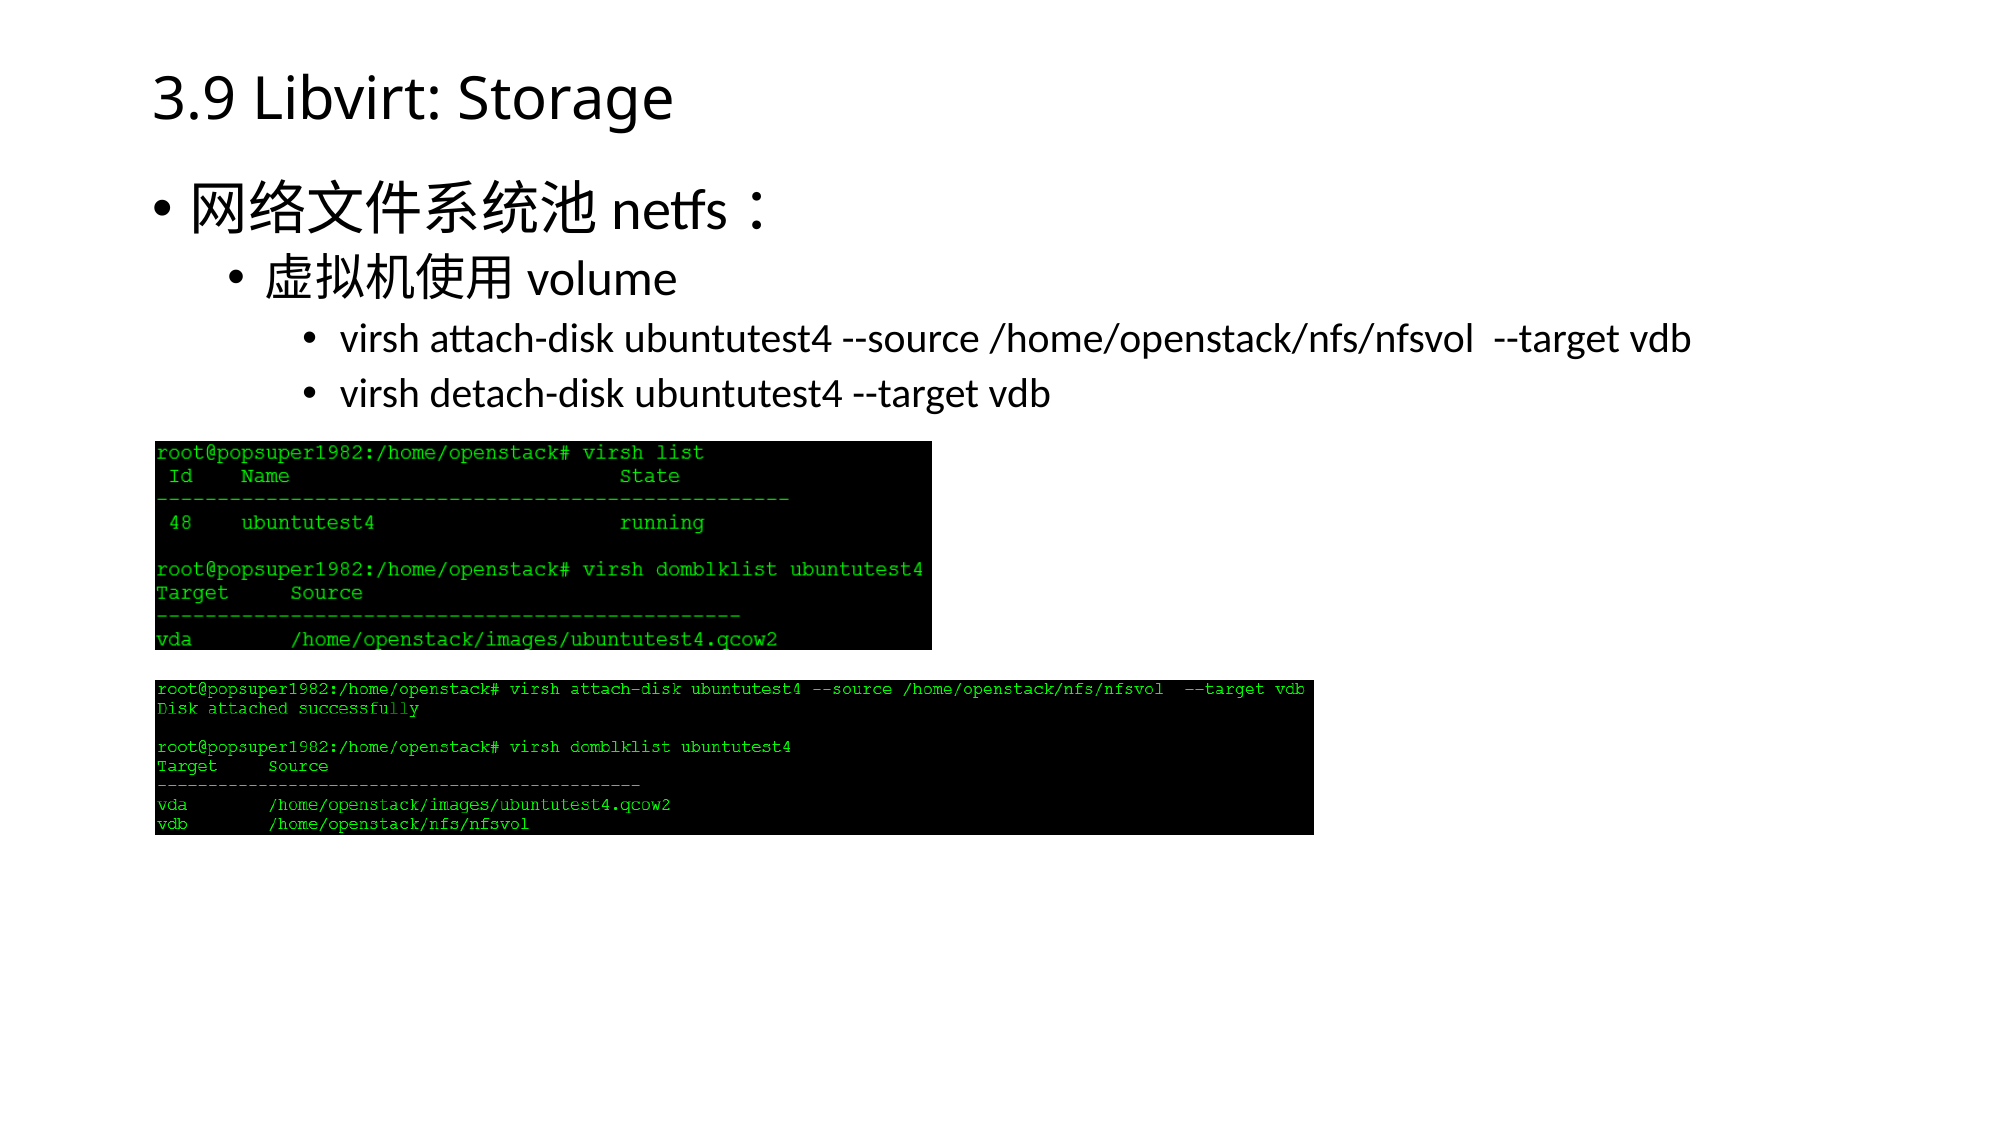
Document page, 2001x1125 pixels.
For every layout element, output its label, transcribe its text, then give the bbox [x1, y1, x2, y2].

title 3.9 Libvirt: Storage [137, 59, 1863, 140]
picture [155, 680, 1314, 836]
list 网络文件系统池netfs： 虚拟机使用volume virsh attach-disk ubuntutest4 --source /home/openstack/nfs/nfsvol --target vdb virsh detach-disk ubuntutest4 --target vdb [137, 171, 1863, 1014]
picture [155, 441, 932, 650]
